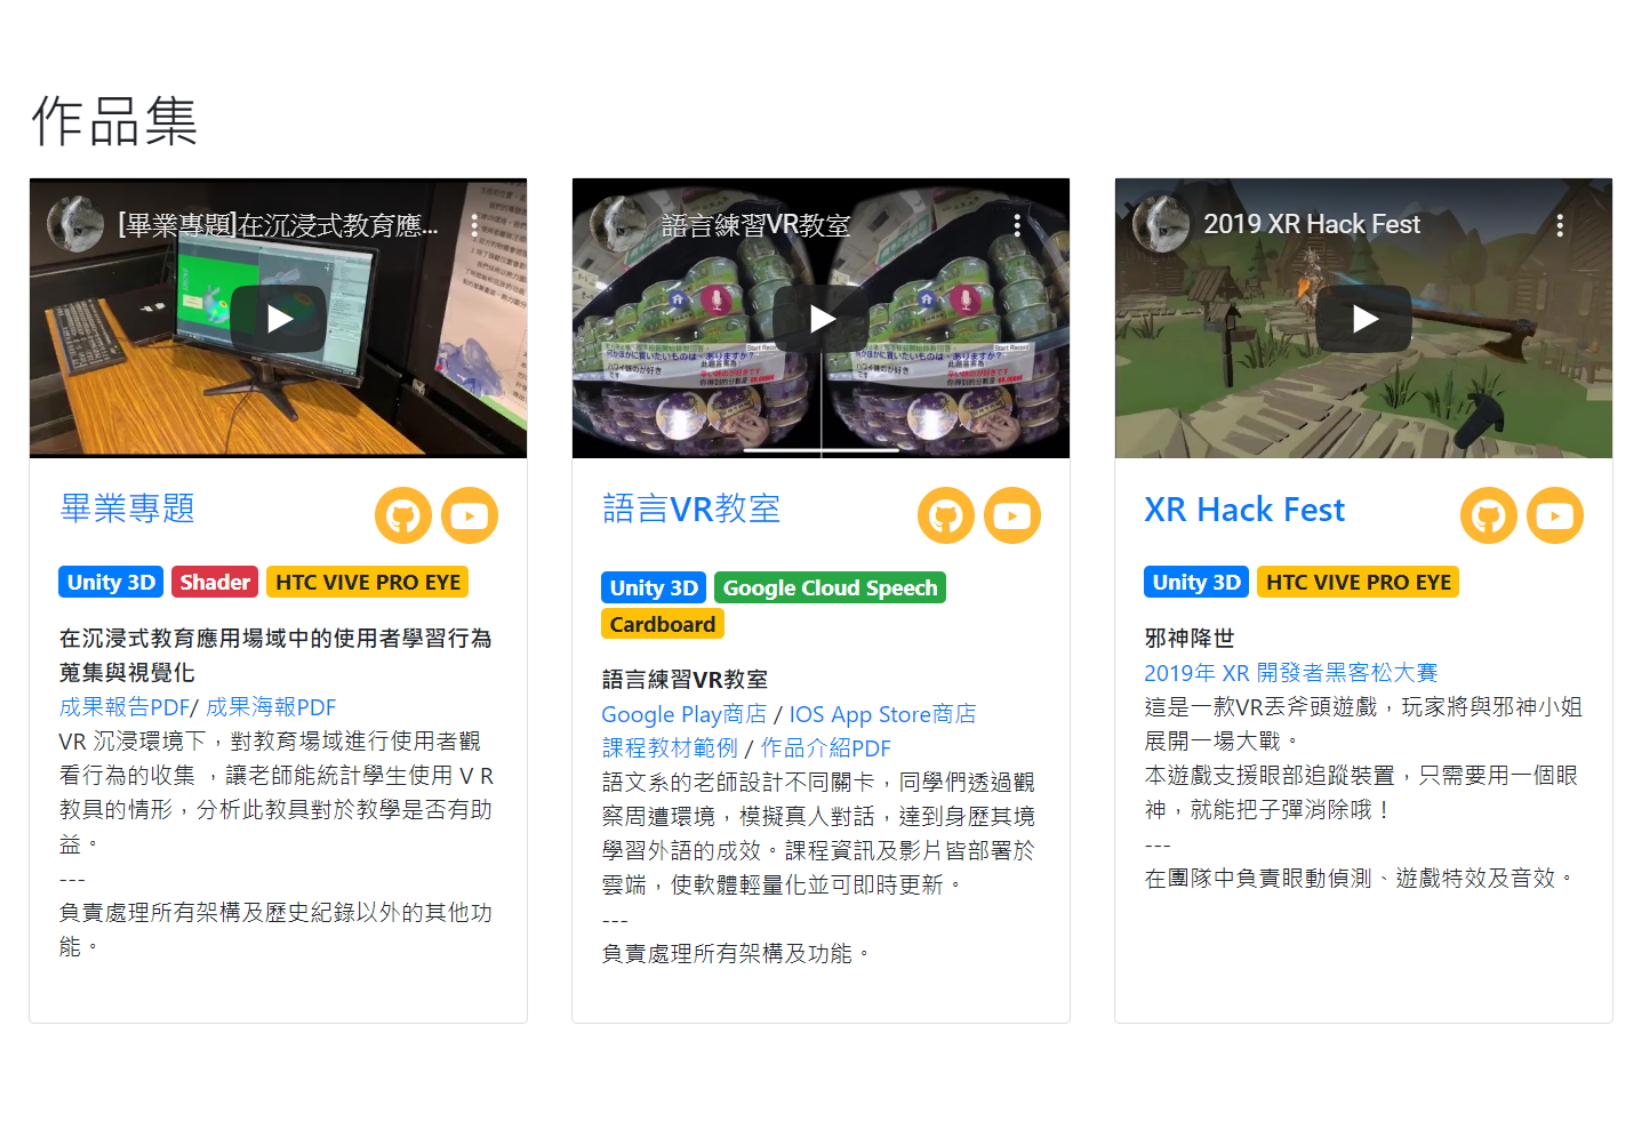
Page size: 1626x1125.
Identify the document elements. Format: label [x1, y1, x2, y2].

picture [0, 79, 1625, 1049]
